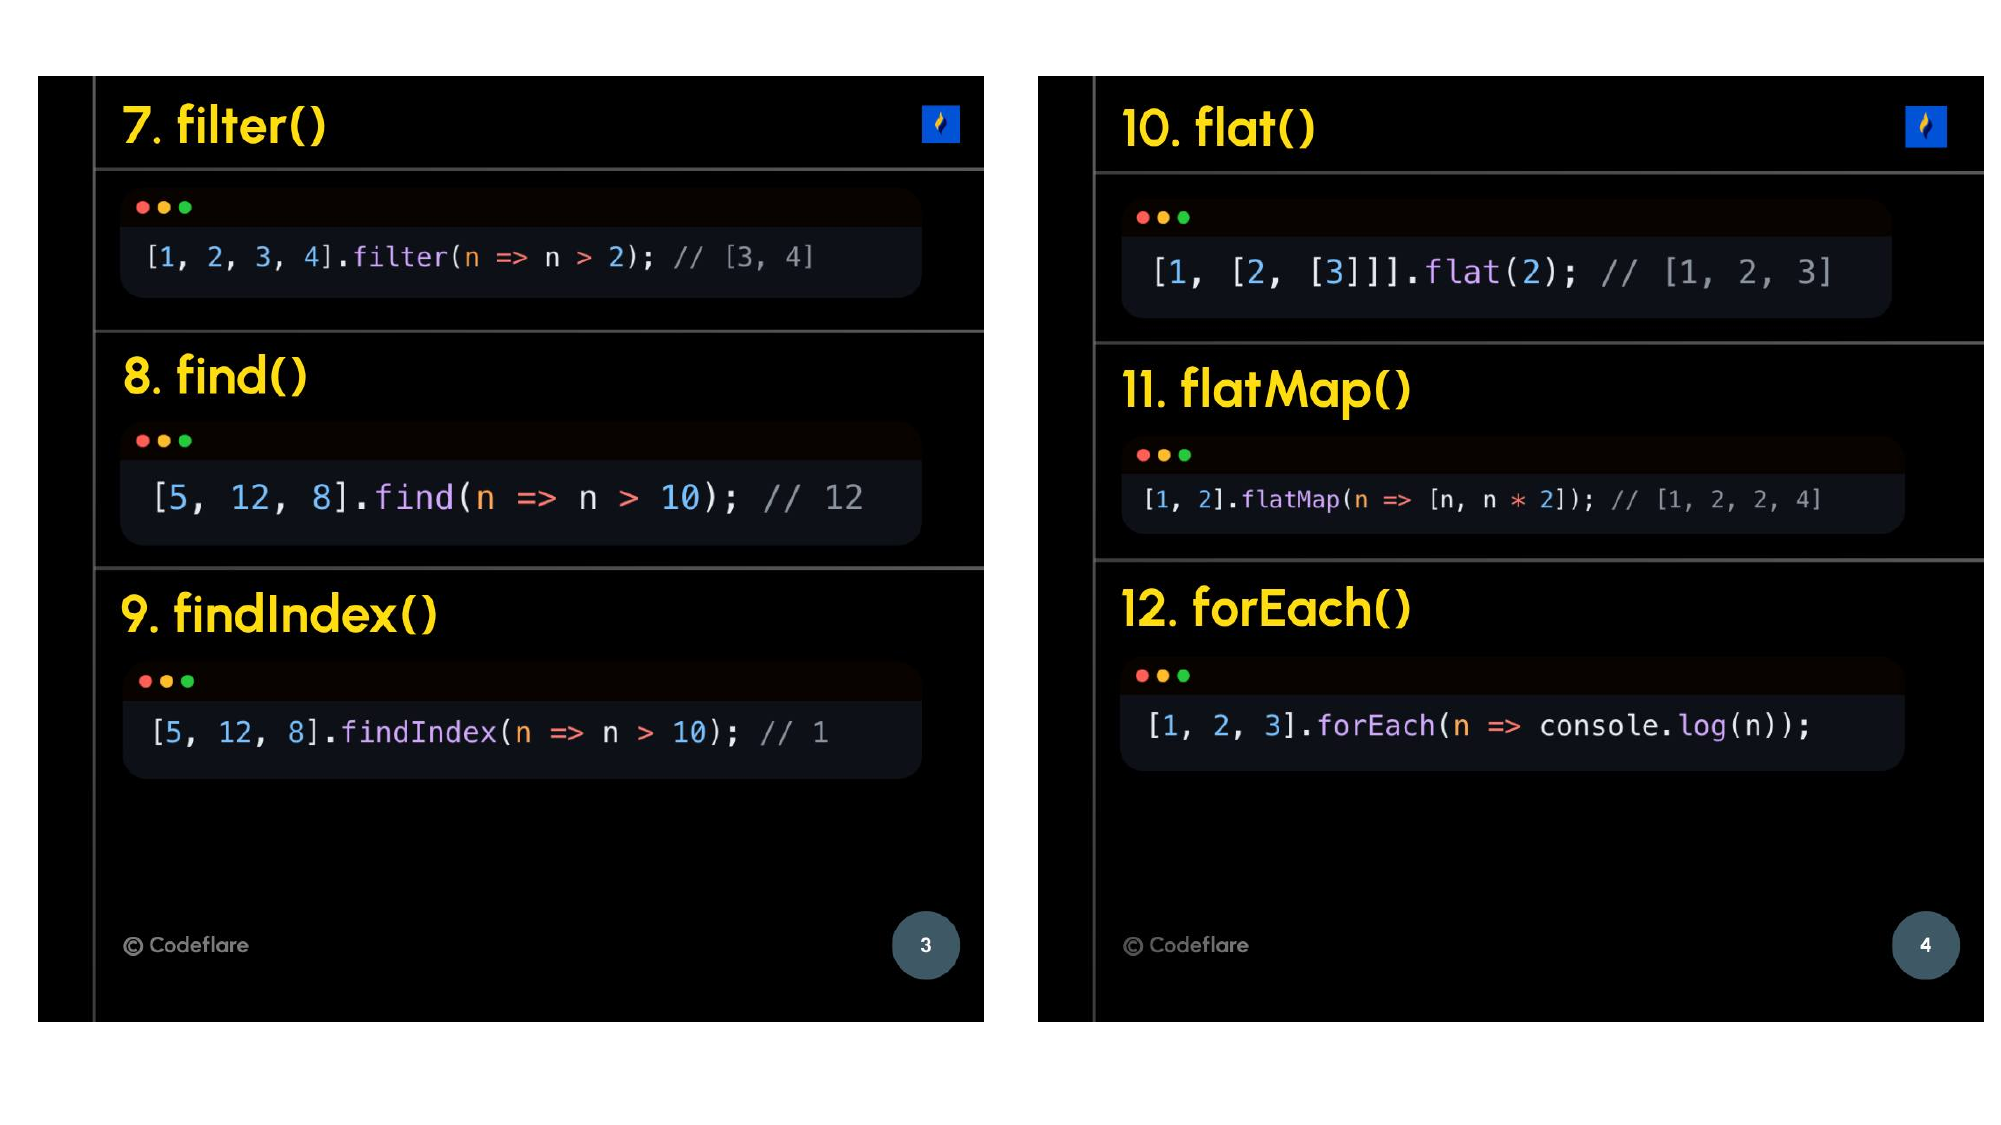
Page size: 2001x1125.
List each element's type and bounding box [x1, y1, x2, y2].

picture [1037, 76, 1984, 1023]
picture [37, 76, 984, 1023]
